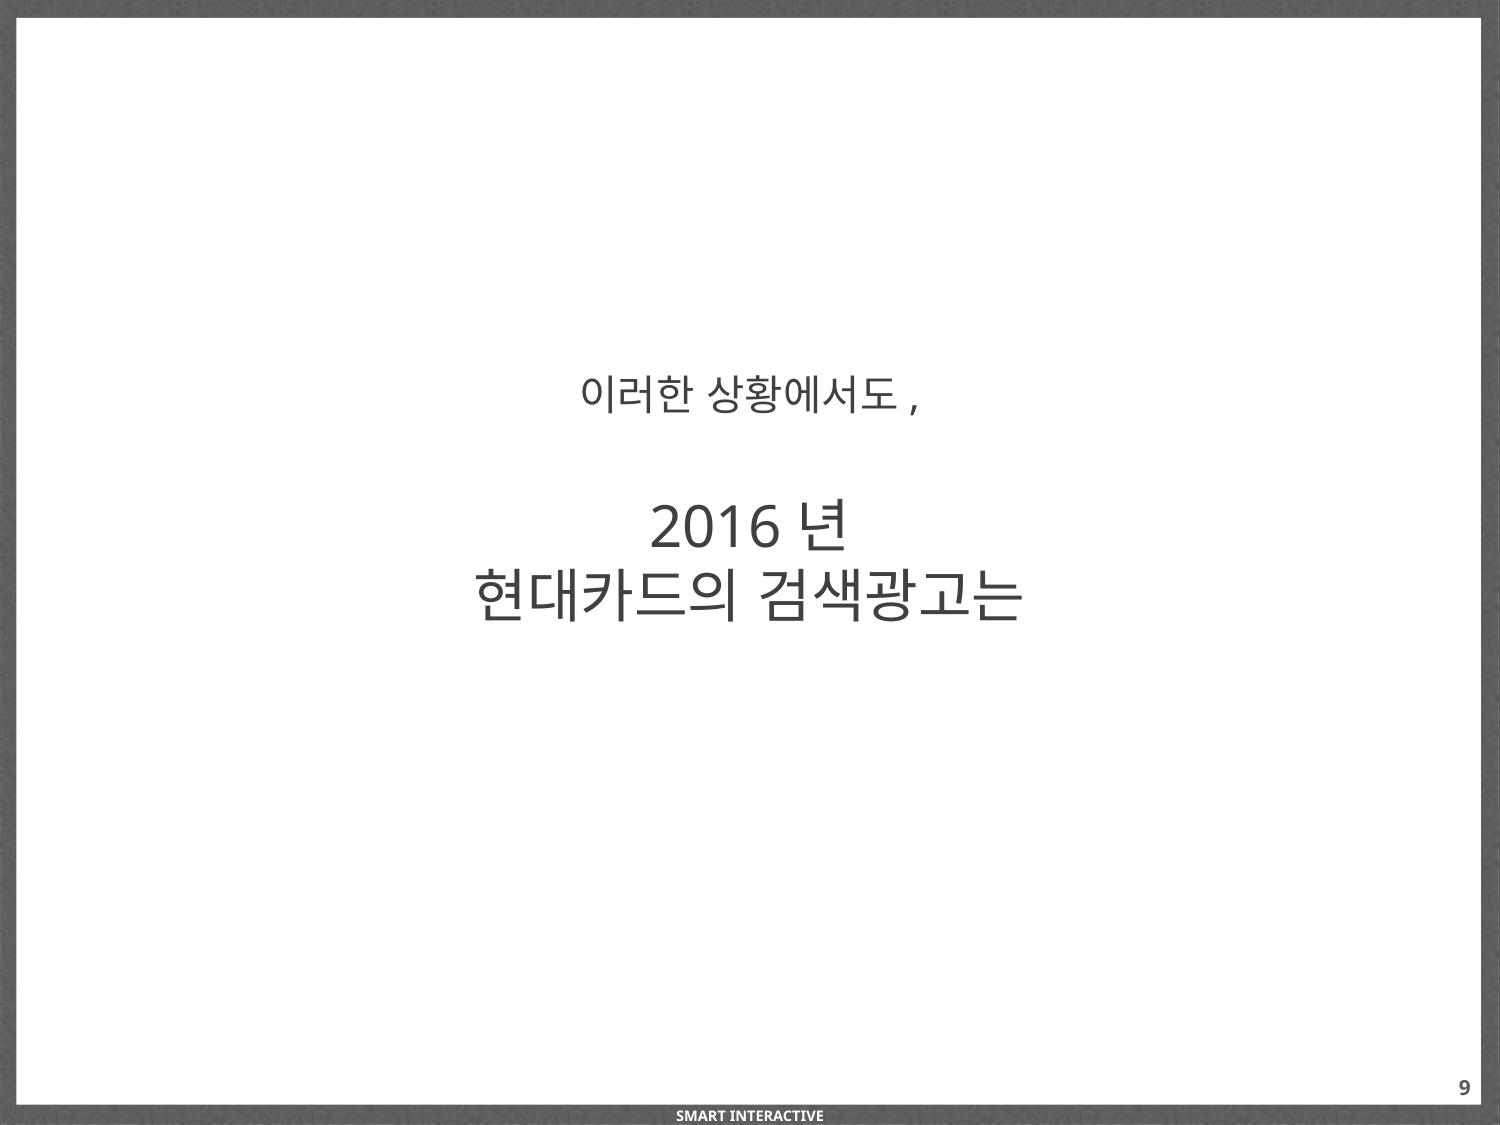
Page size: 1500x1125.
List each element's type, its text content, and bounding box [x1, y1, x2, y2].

text_box 이러한 상황에서도, 2016년 현대카드의 검색광고는 [459, 361, 1041, 637]
